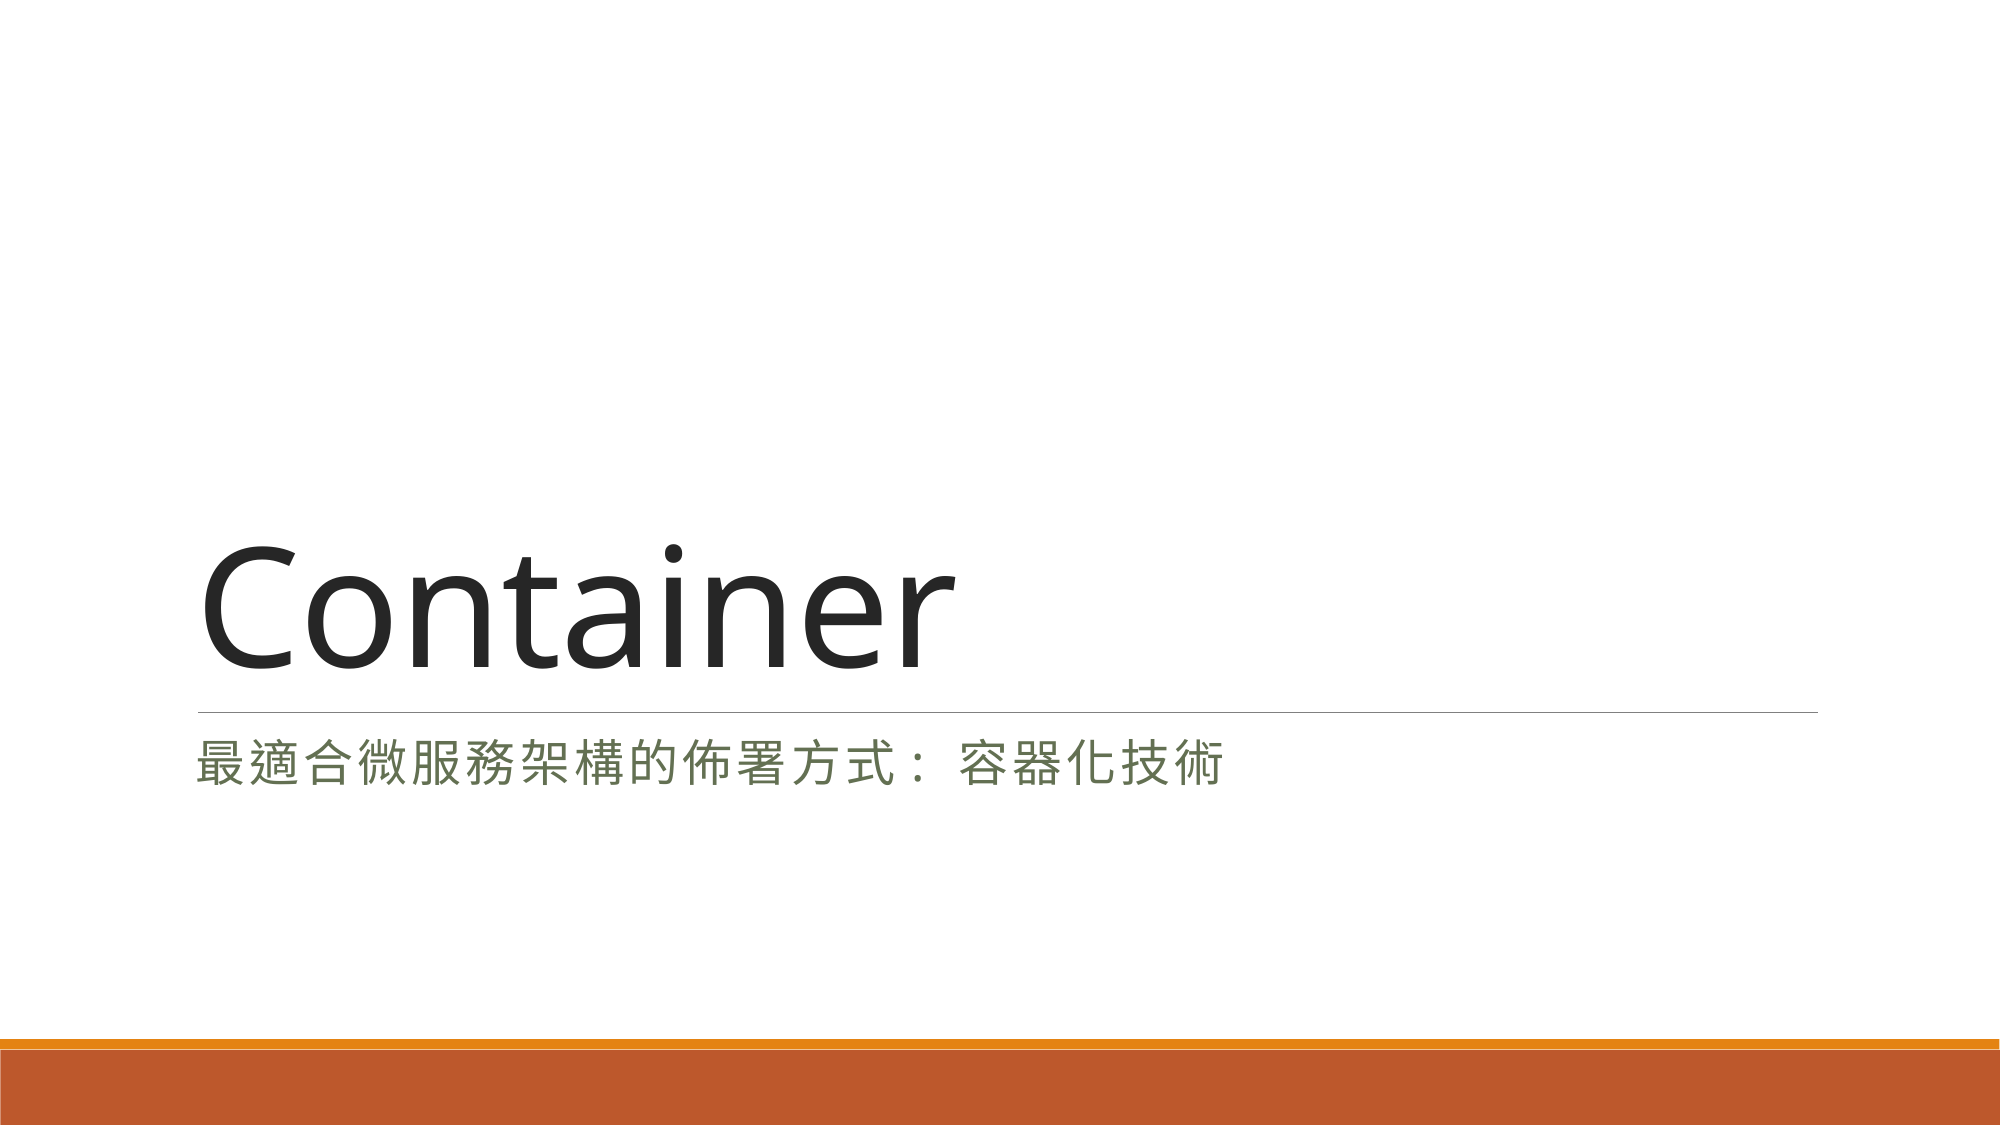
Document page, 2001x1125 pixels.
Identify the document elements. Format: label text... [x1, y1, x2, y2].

title Container [180, 124, 1830, 710]
list 最適合微服務架構的佈署方式: 容器化技術 [180, 730, 1830, 918]
